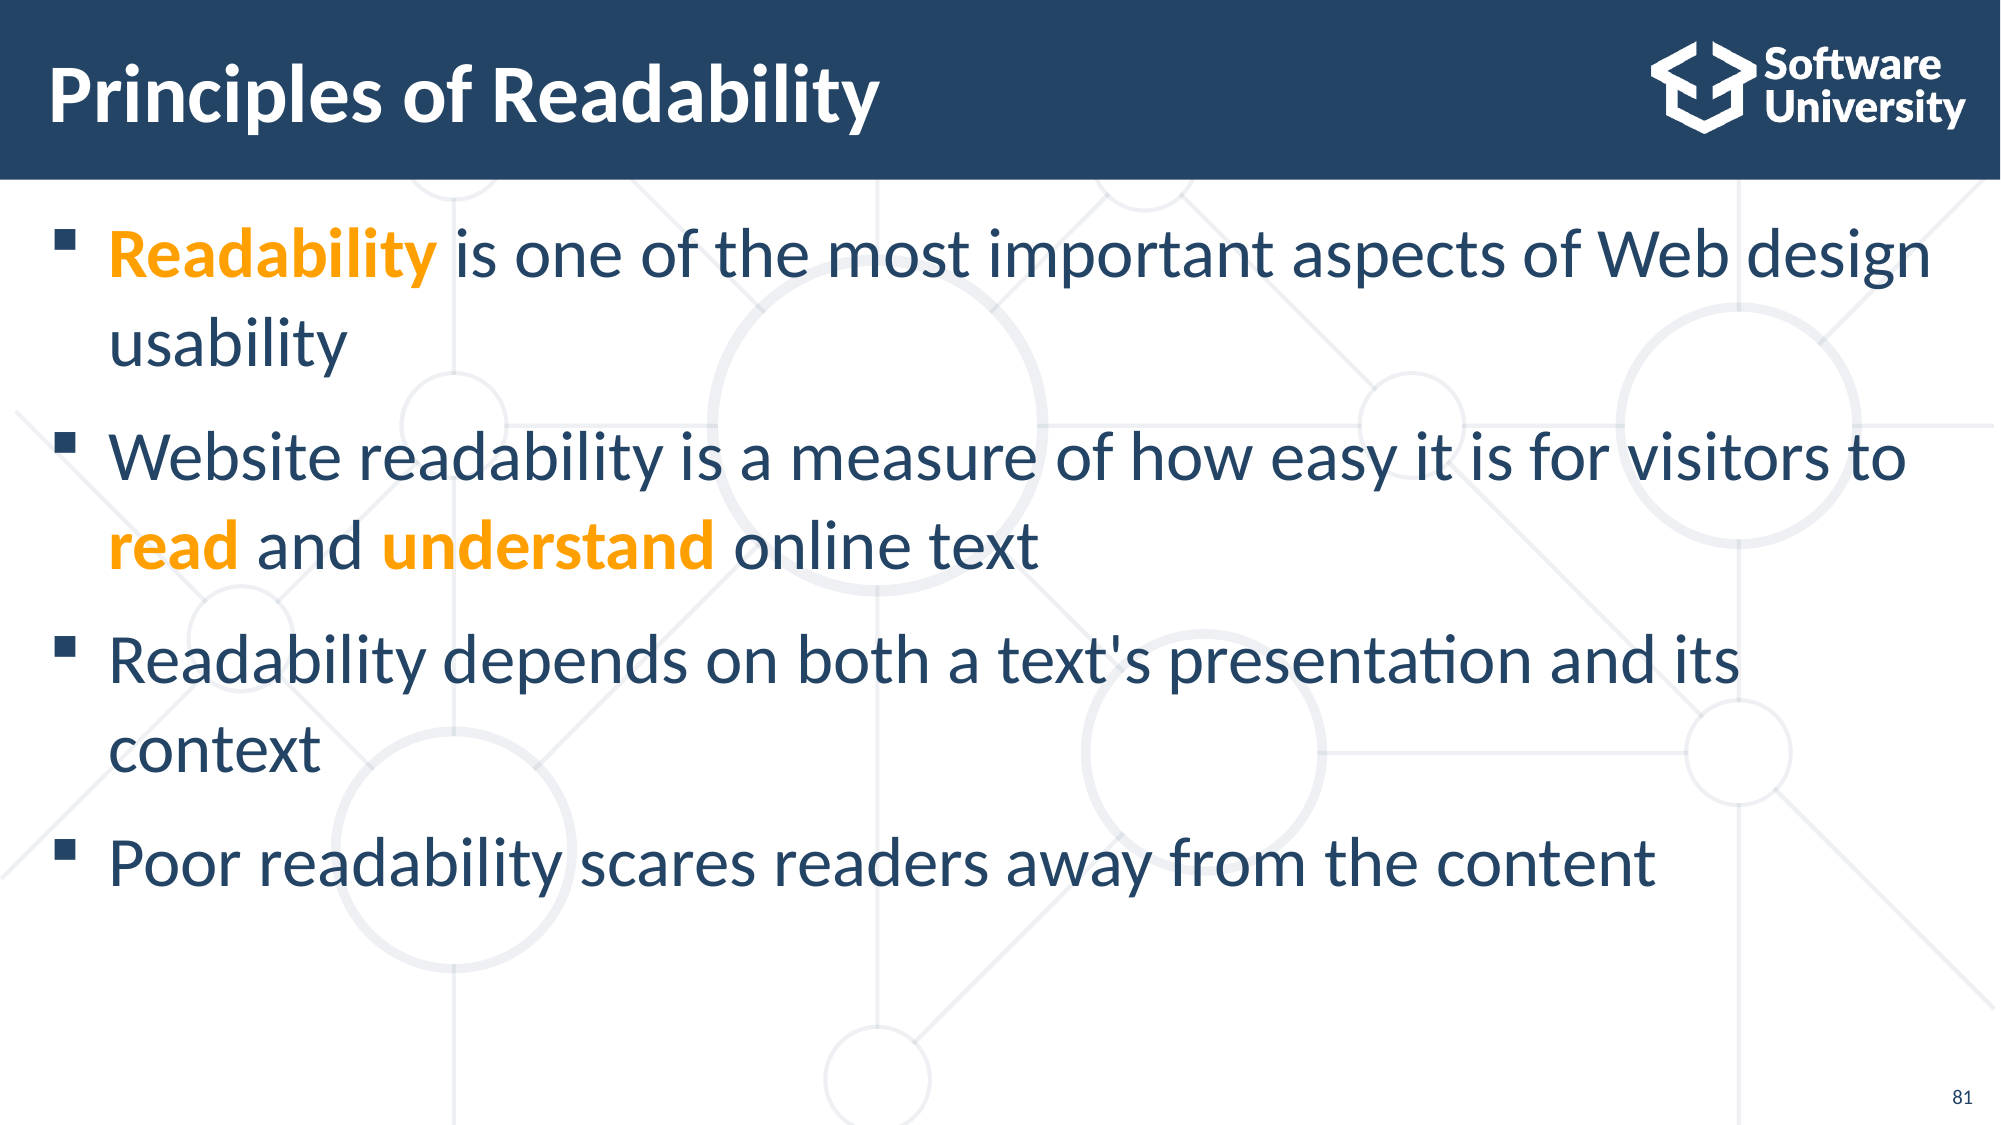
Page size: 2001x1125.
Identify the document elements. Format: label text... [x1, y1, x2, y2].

title Principles of Readability [31, 16, 1625, 162]
list Readability is one of the most important aspects of Web design usability Website readability is a measure of how easy it is for visitors to read and understand online text Readability depends on both a text's presentation and its context Poor readability scares readers away from the content [31, 196, 1970, 1104]
slide_number 81 [1927, 1067, 1989, 1117]
picture [1651, 41, 1966, 134]
